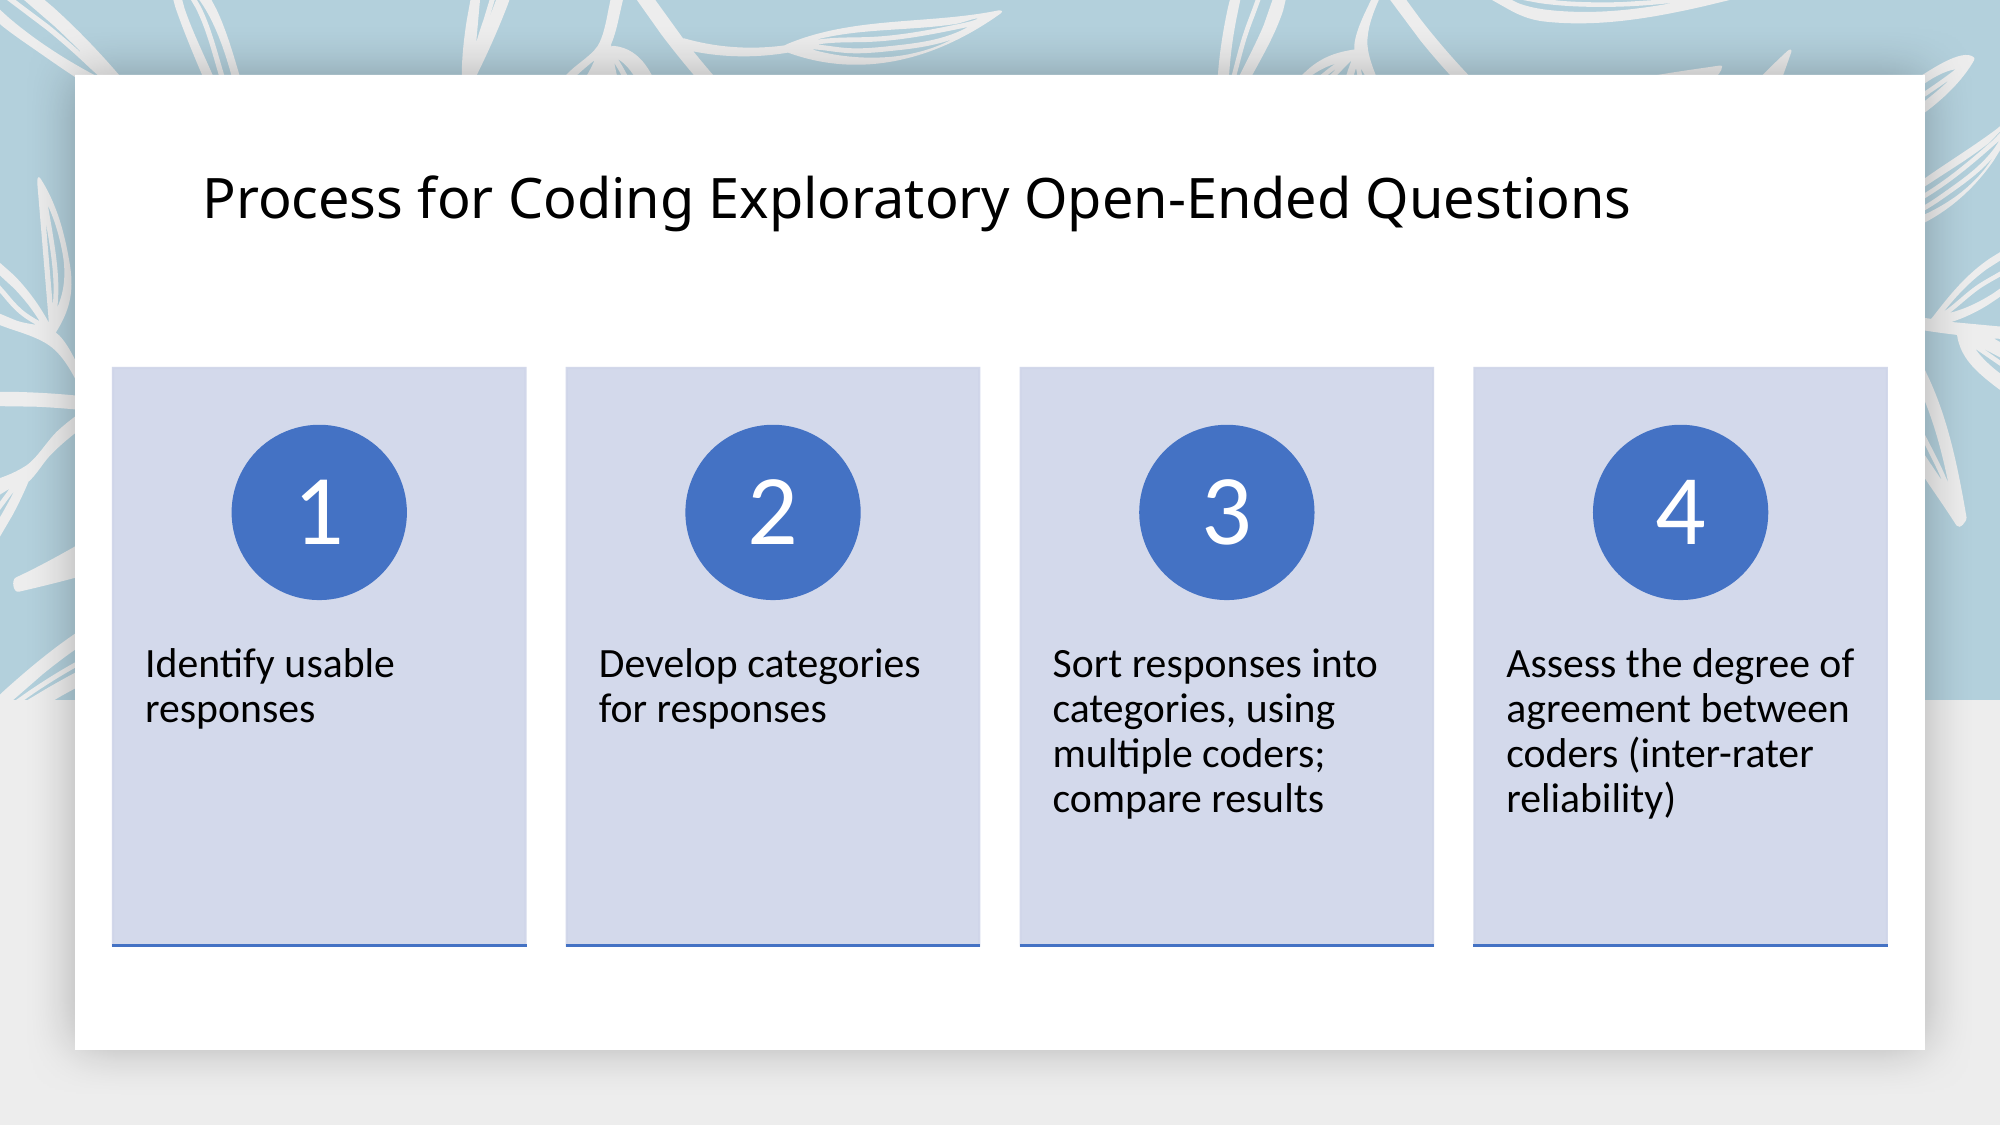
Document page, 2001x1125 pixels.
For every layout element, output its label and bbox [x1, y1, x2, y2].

text_box [74, 700, 1926, 1051]
list [112, 350, 1888, 964]
text_box [0, 700, 2000, 1125]
text_box [0, 0, 2000, 700]
